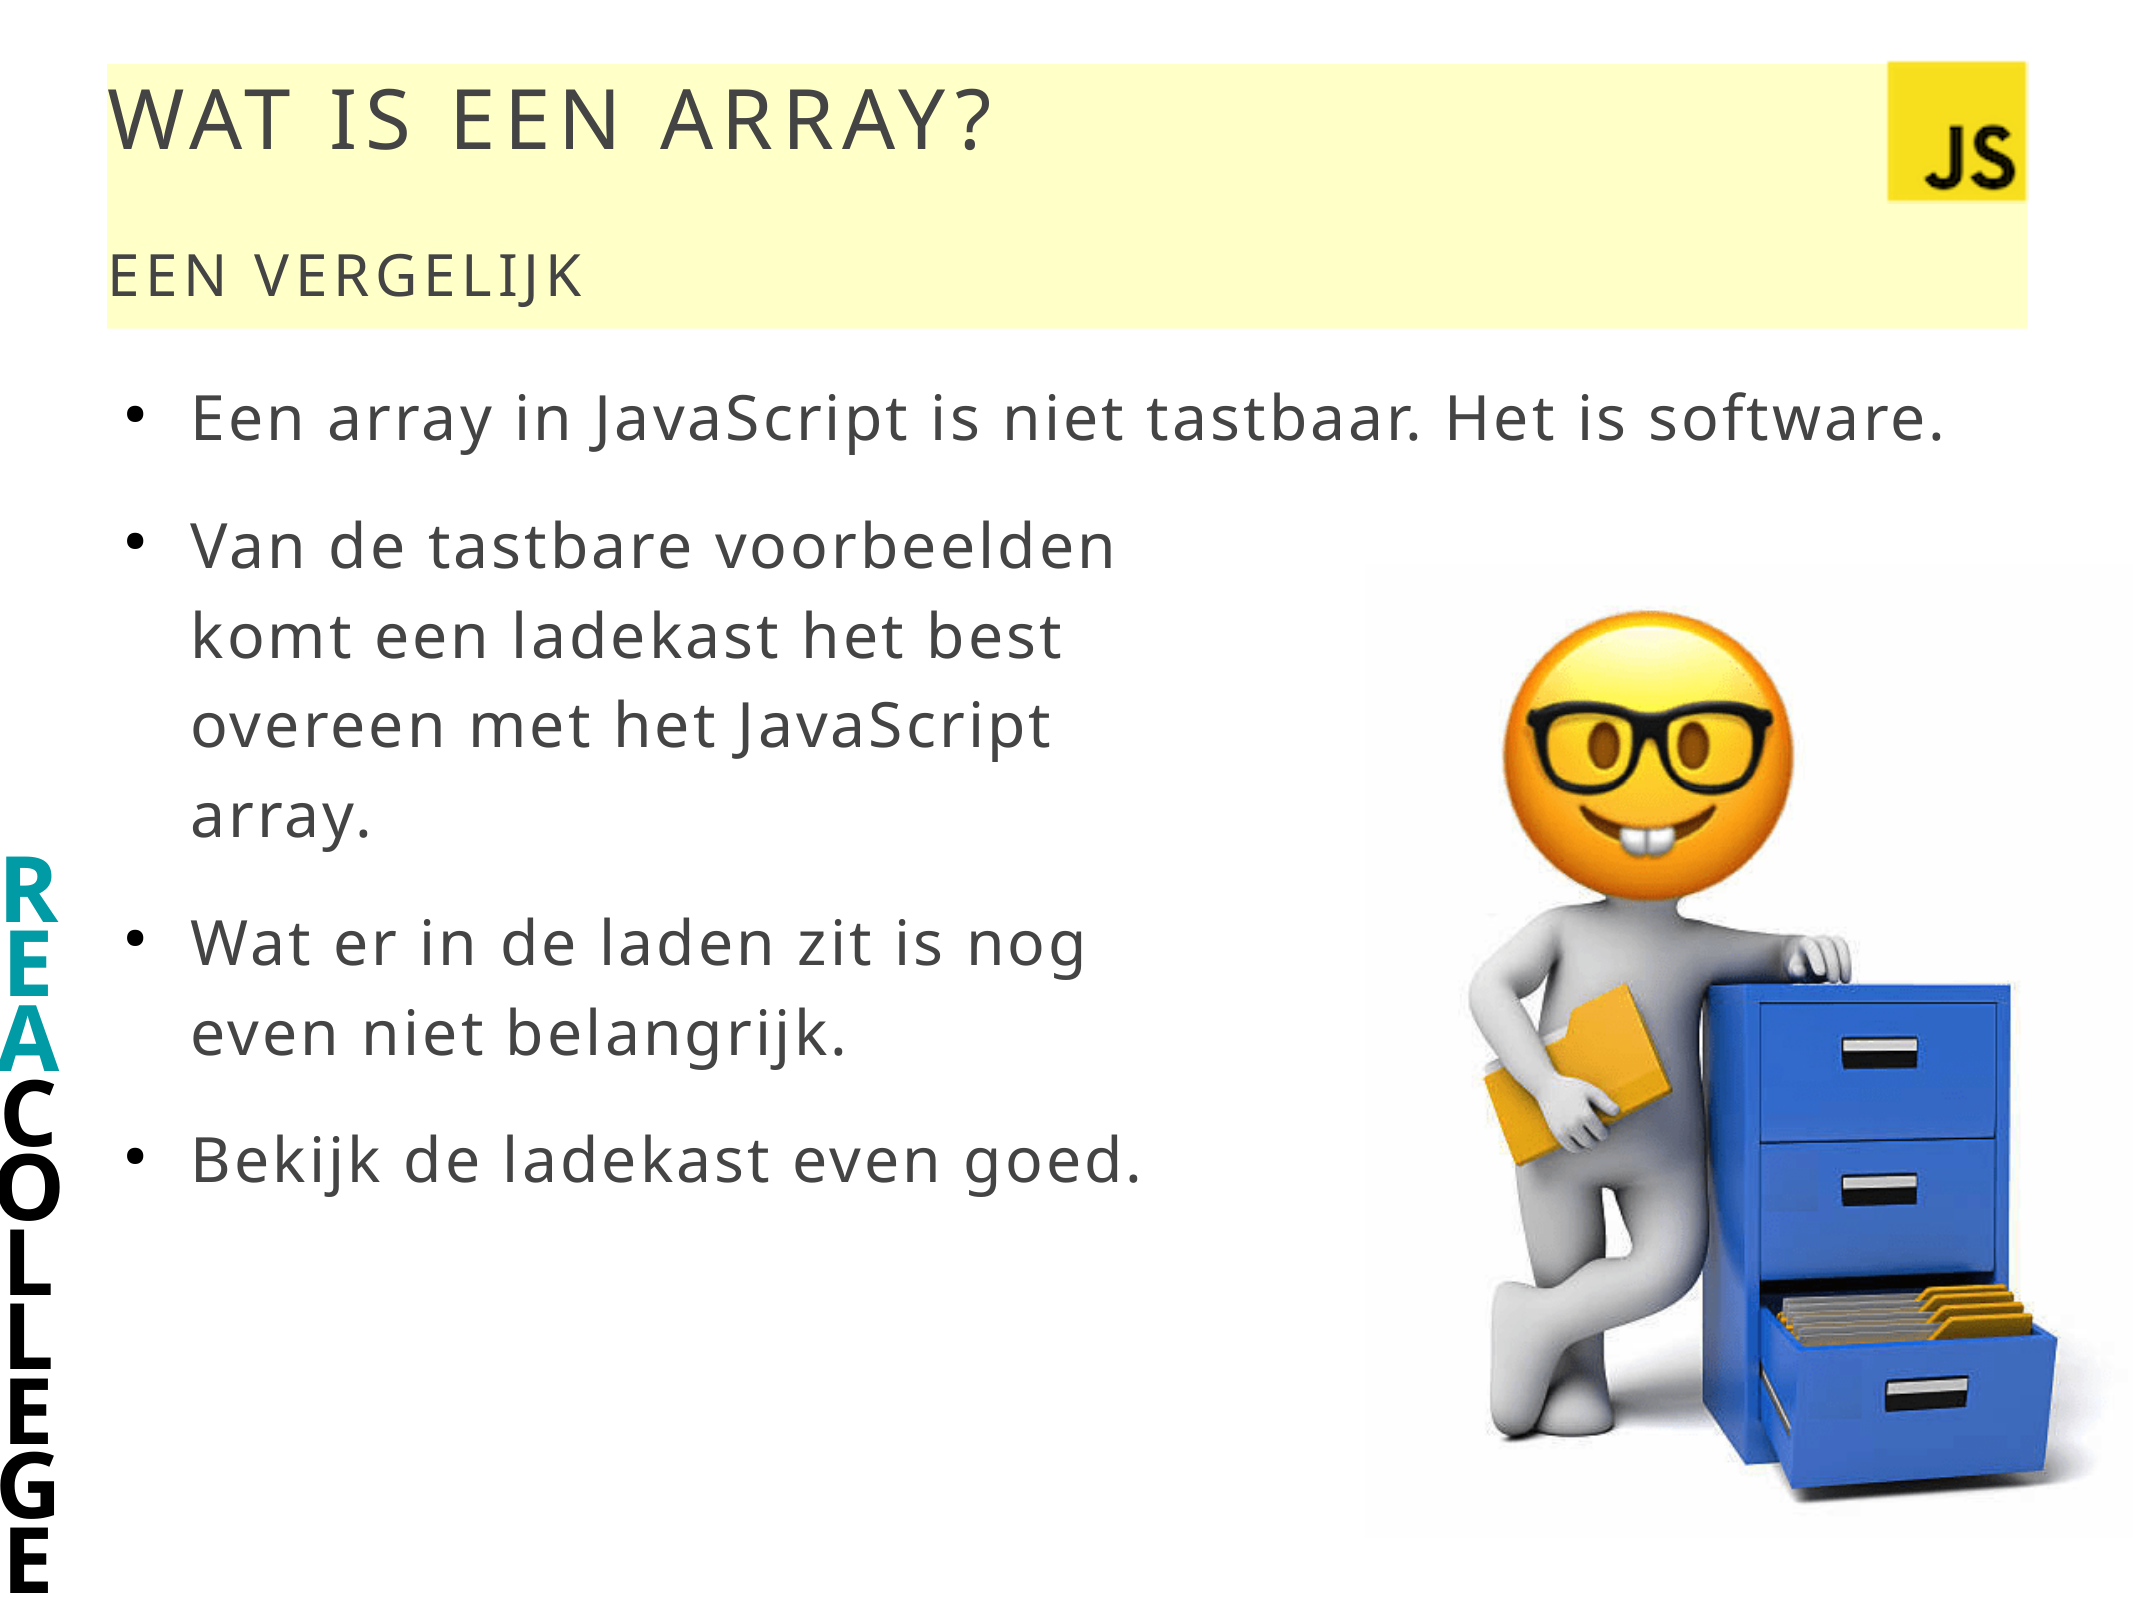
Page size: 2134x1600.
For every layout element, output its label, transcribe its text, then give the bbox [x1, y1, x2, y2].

picture [1886, 60, 2030, 204]
picture [1365, 564, 2134, 1538]
title Wat is een array? Een vergelijk [106, 63, 2029, 330]
list Een array in JavaScript is niet tastbaar. Het is software. Van de tastbare voorbeelden komt een ladekast het best overeen met het JavaScript array. Wat er in de laden zit is nog even niet belangrijk. Bekijk de ladekast even goed. [105, 362, 2028, 1515]
